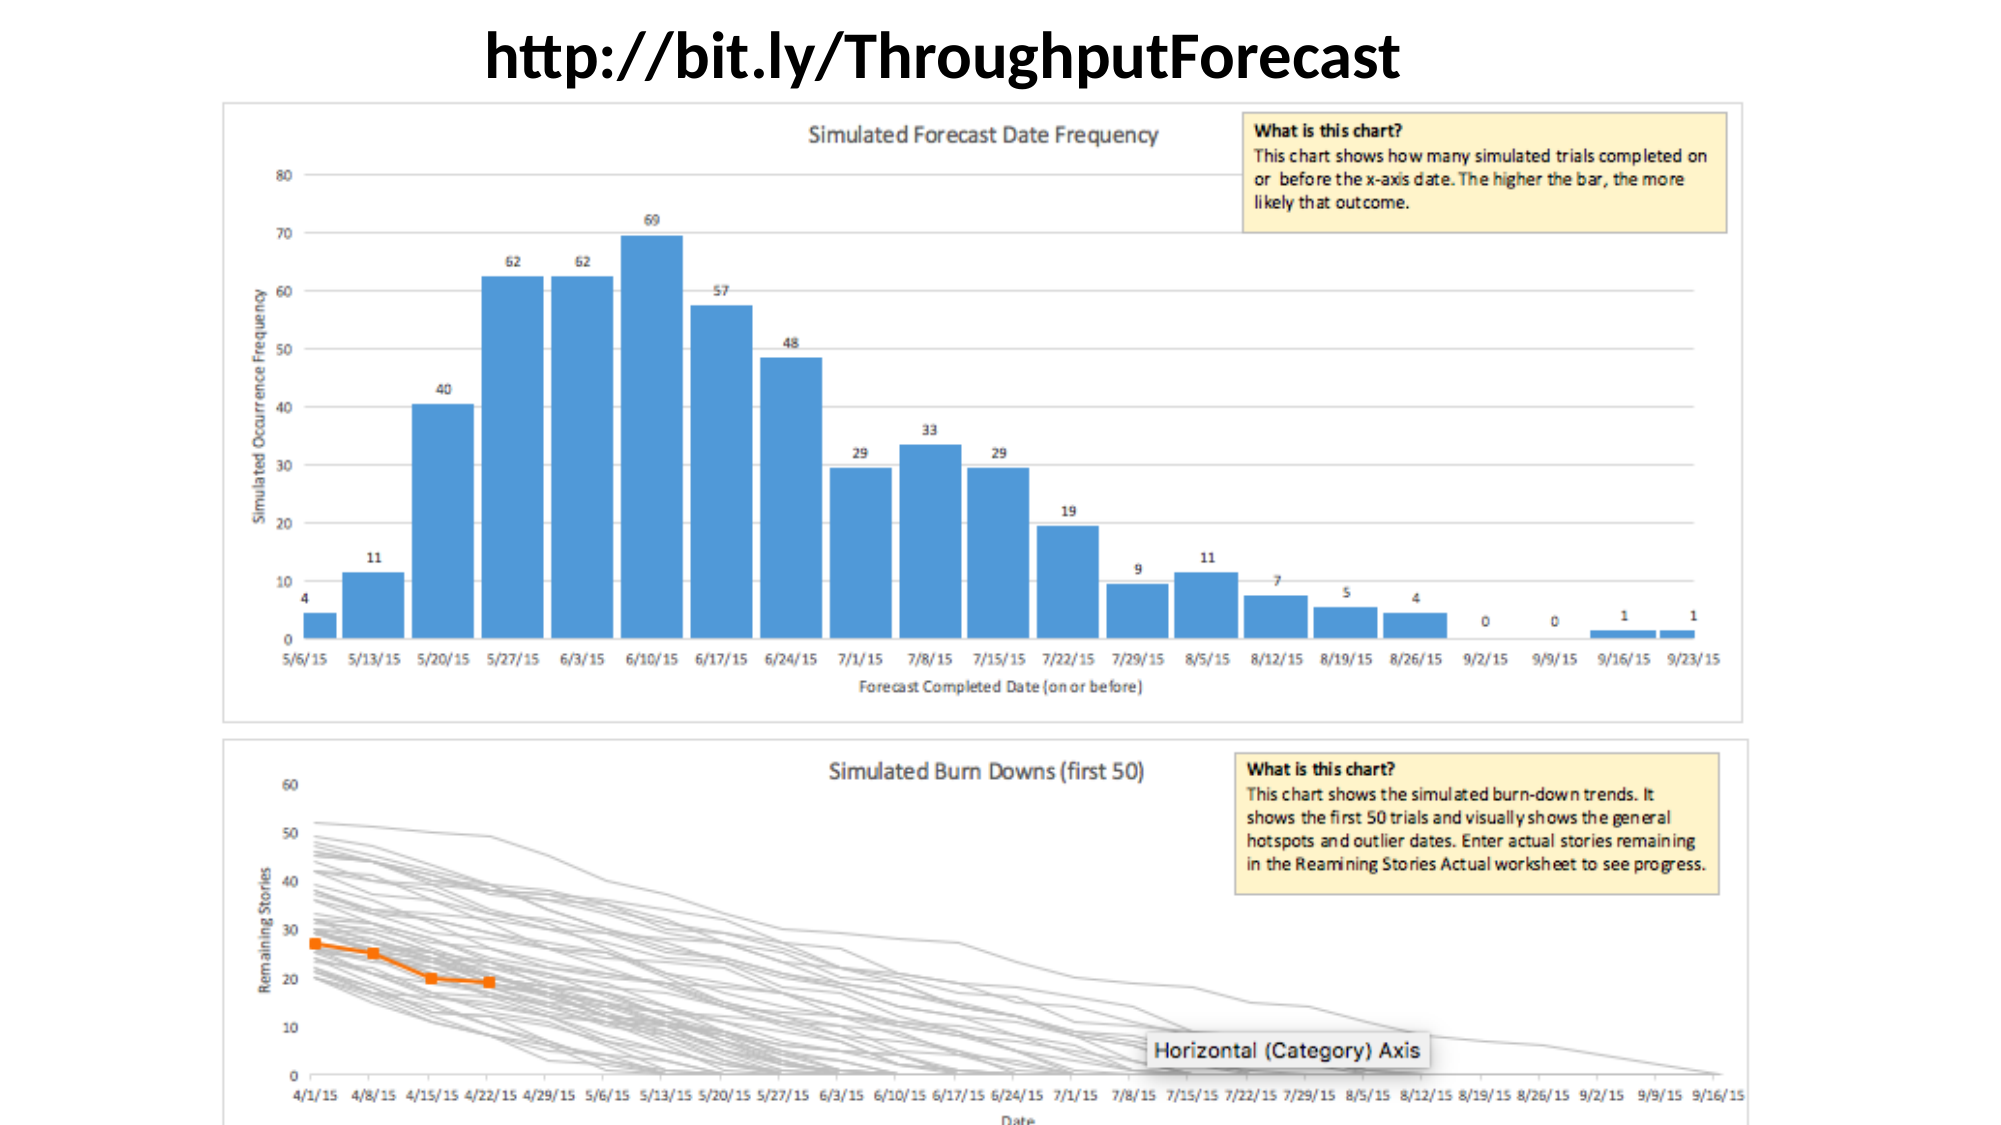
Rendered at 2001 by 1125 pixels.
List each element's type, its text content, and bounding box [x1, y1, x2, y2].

picture [217, 91, 1761, 1125]
text_box http://bit.ly/ThroughputForecast [469, 4, 1418, 91]
